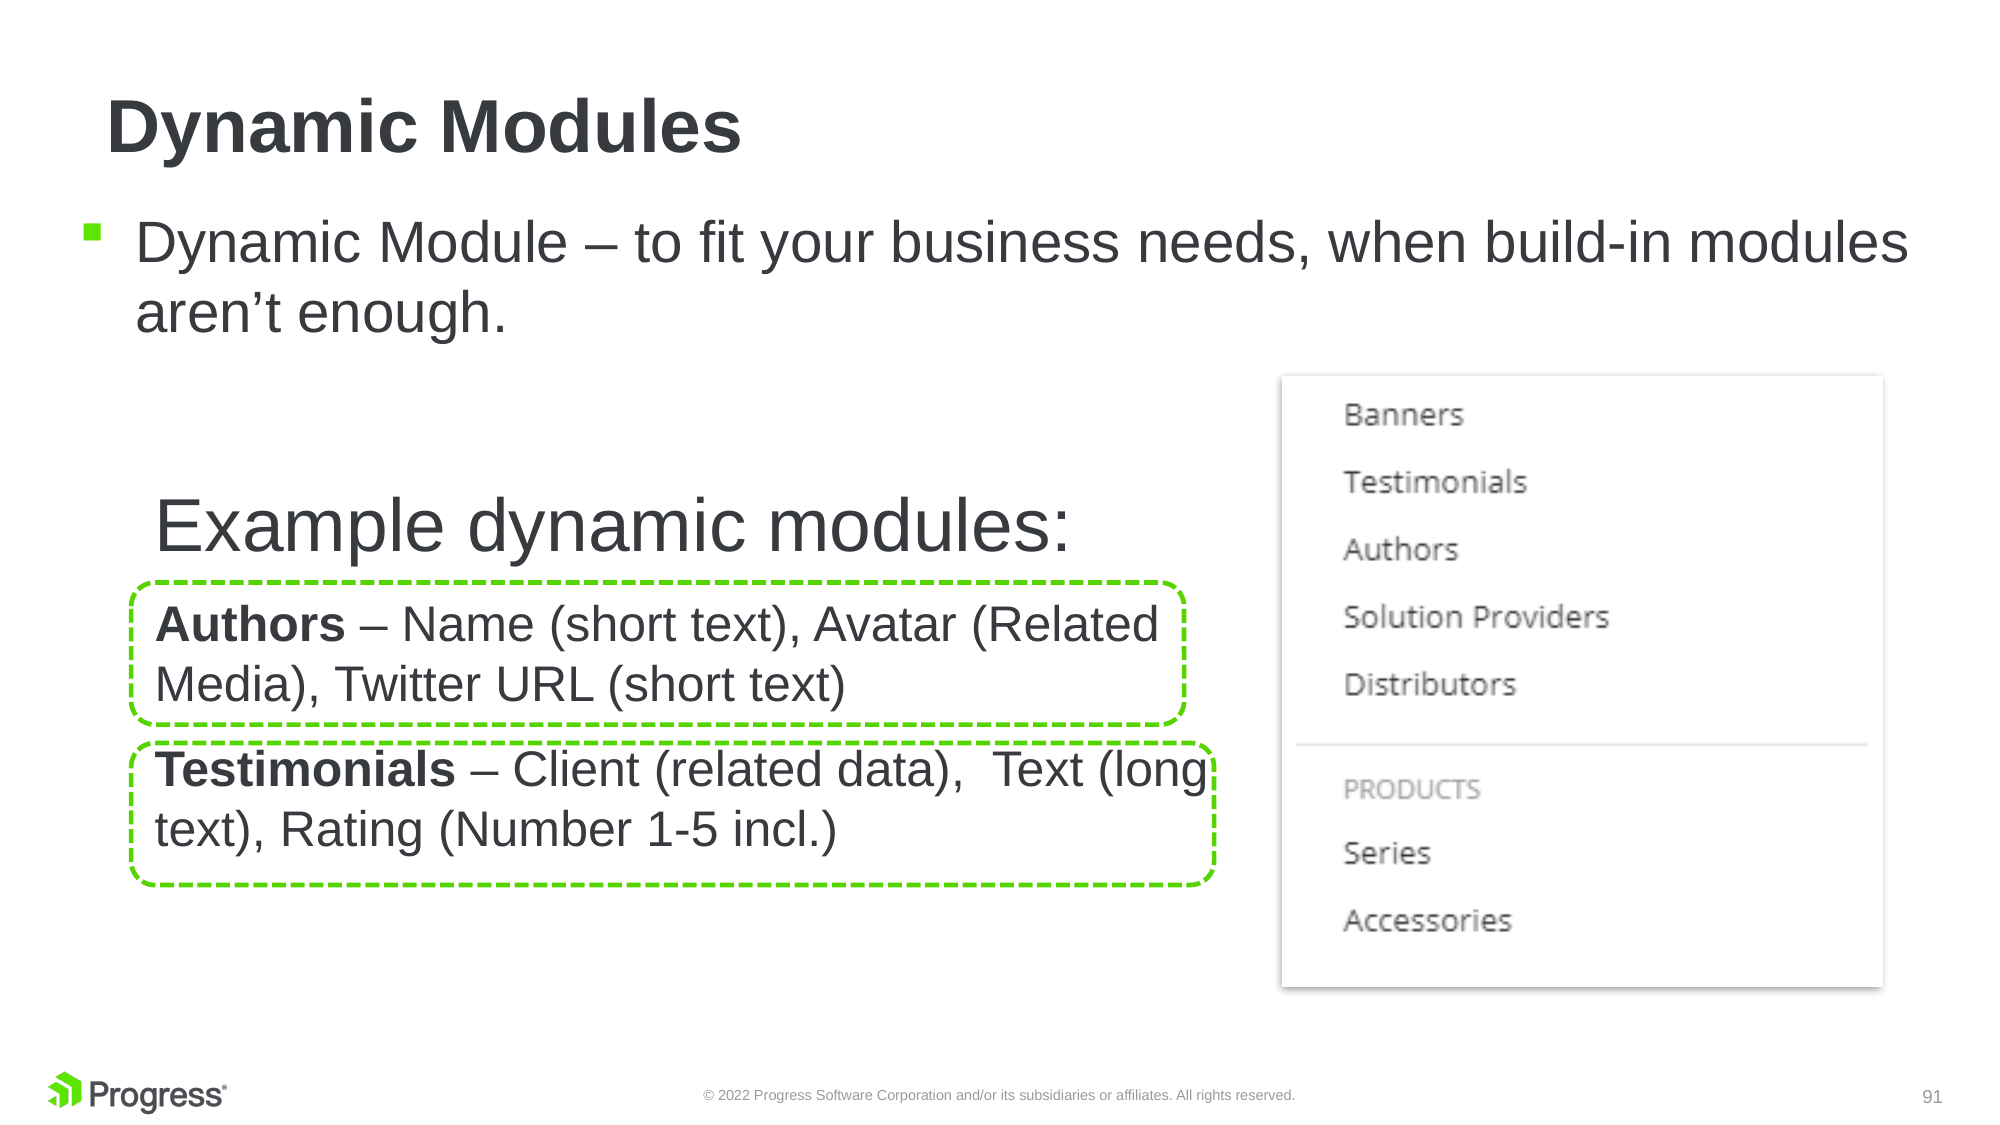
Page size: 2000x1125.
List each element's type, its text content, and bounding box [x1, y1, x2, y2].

picture [1295, 390, 1869, 973]
text_box [131, 582, 1185, 725]
list Dynamic Module – to fit your business needs, when build-in modules aren’t enough. [63, 196, 1964, 414]
title Dynamic Modules [91, 80, 1888, 177]
text_box [131, 742, 1215, 886]
text_box Example dynamic modules: Authors – Name (short text), Avatar (Related Media), Twitter URL (short text) Testimonials – Client (related data), Text (long text), Rating (Number 1-5 incl.) [139, 468, 1324, 1017]
